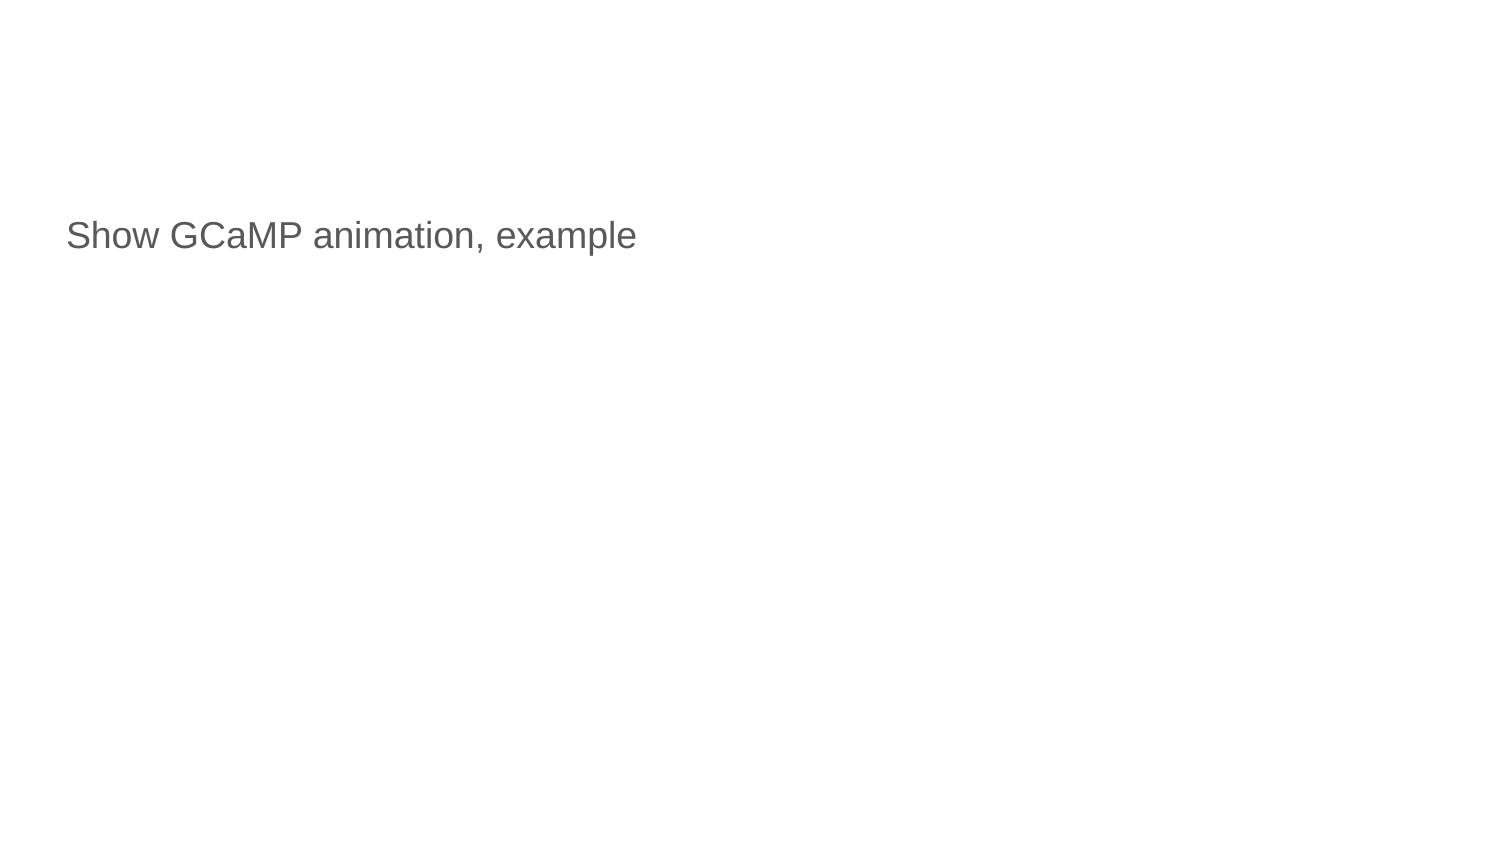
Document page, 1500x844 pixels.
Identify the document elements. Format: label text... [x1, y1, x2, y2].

list Show GCaMP animation, example [51, 189, 1449, 750]
